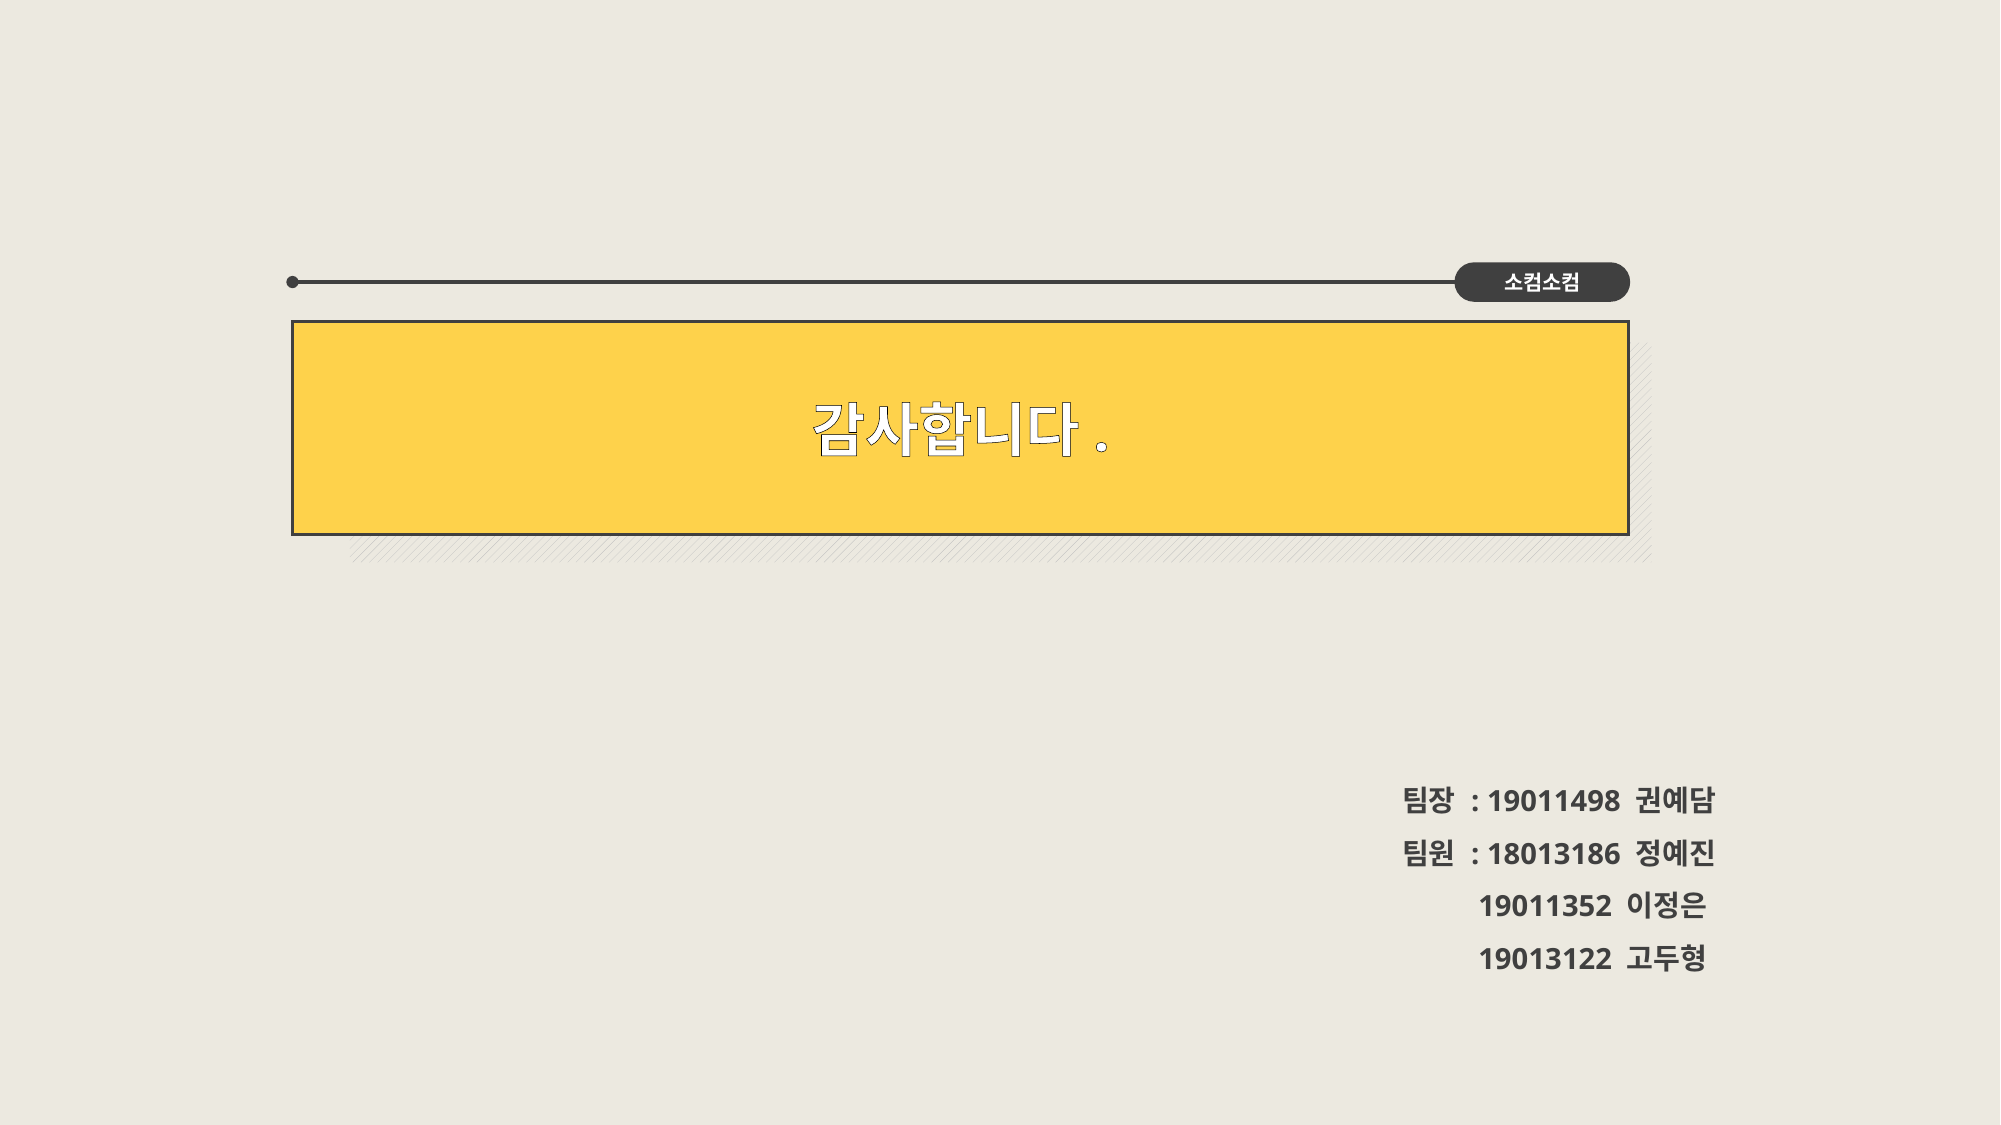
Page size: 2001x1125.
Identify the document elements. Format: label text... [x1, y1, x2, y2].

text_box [292, 321, 1652, 563]
text_box 소컴소컴 [1454, 262, 1630, 302]
text_box 팀장 : 19011498 권예담 팀원 : 18013186 정예진 19011352 이정은 19013122 고두형 [1355, 757, 1763, 983]
